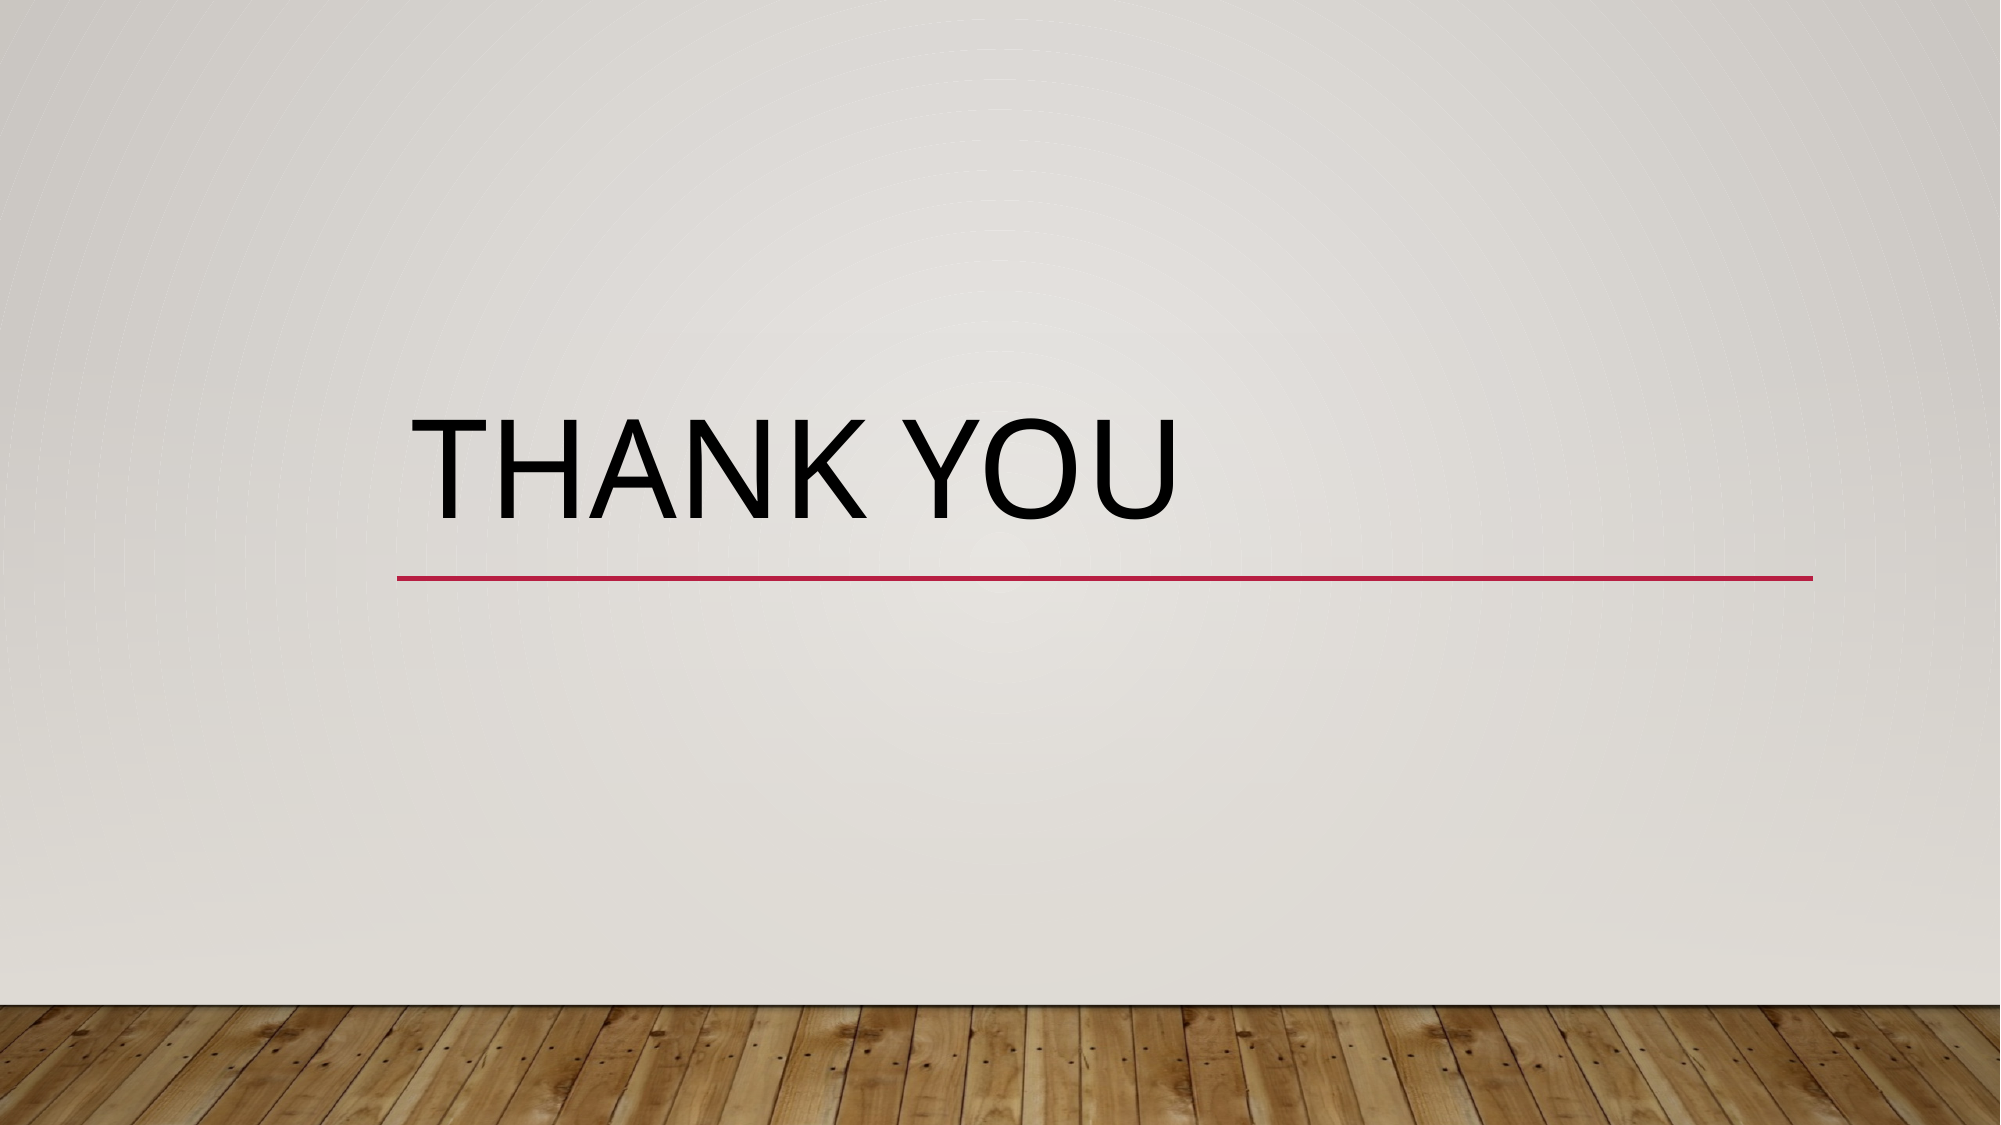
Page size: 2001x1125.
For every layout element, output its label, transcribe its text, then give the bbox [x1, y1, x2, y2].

title Thank you [396, 131, 1814, 549]
picture [0, 1005, 2000, 1125]
